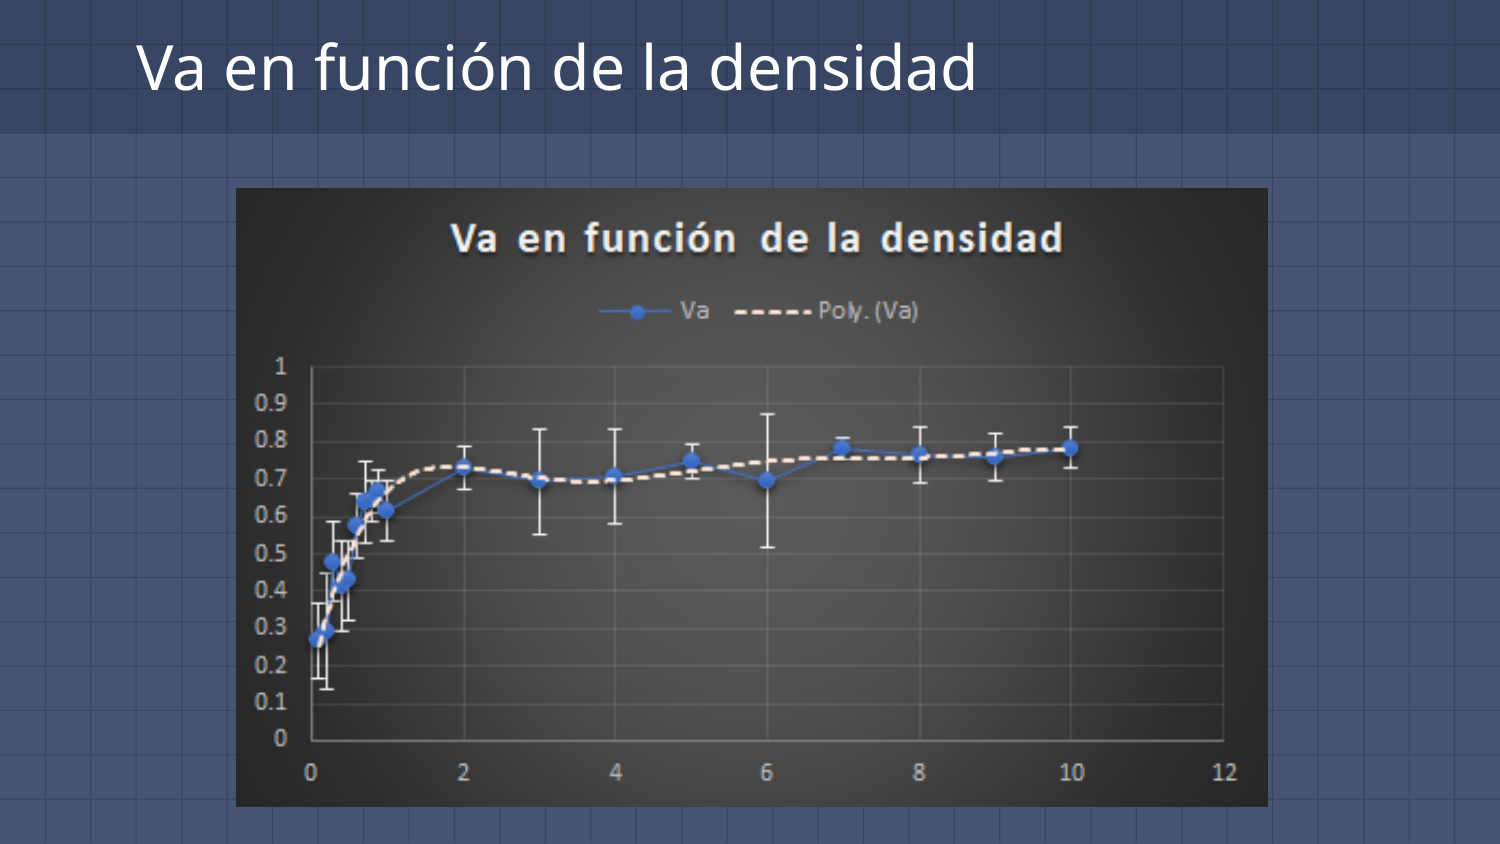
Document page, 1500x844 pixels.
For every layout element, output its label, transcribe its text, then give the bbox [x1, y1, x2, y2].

title Va en función de la densidad [121, 0, 1383, 118]
picture [235, 188, 1268, 808]
